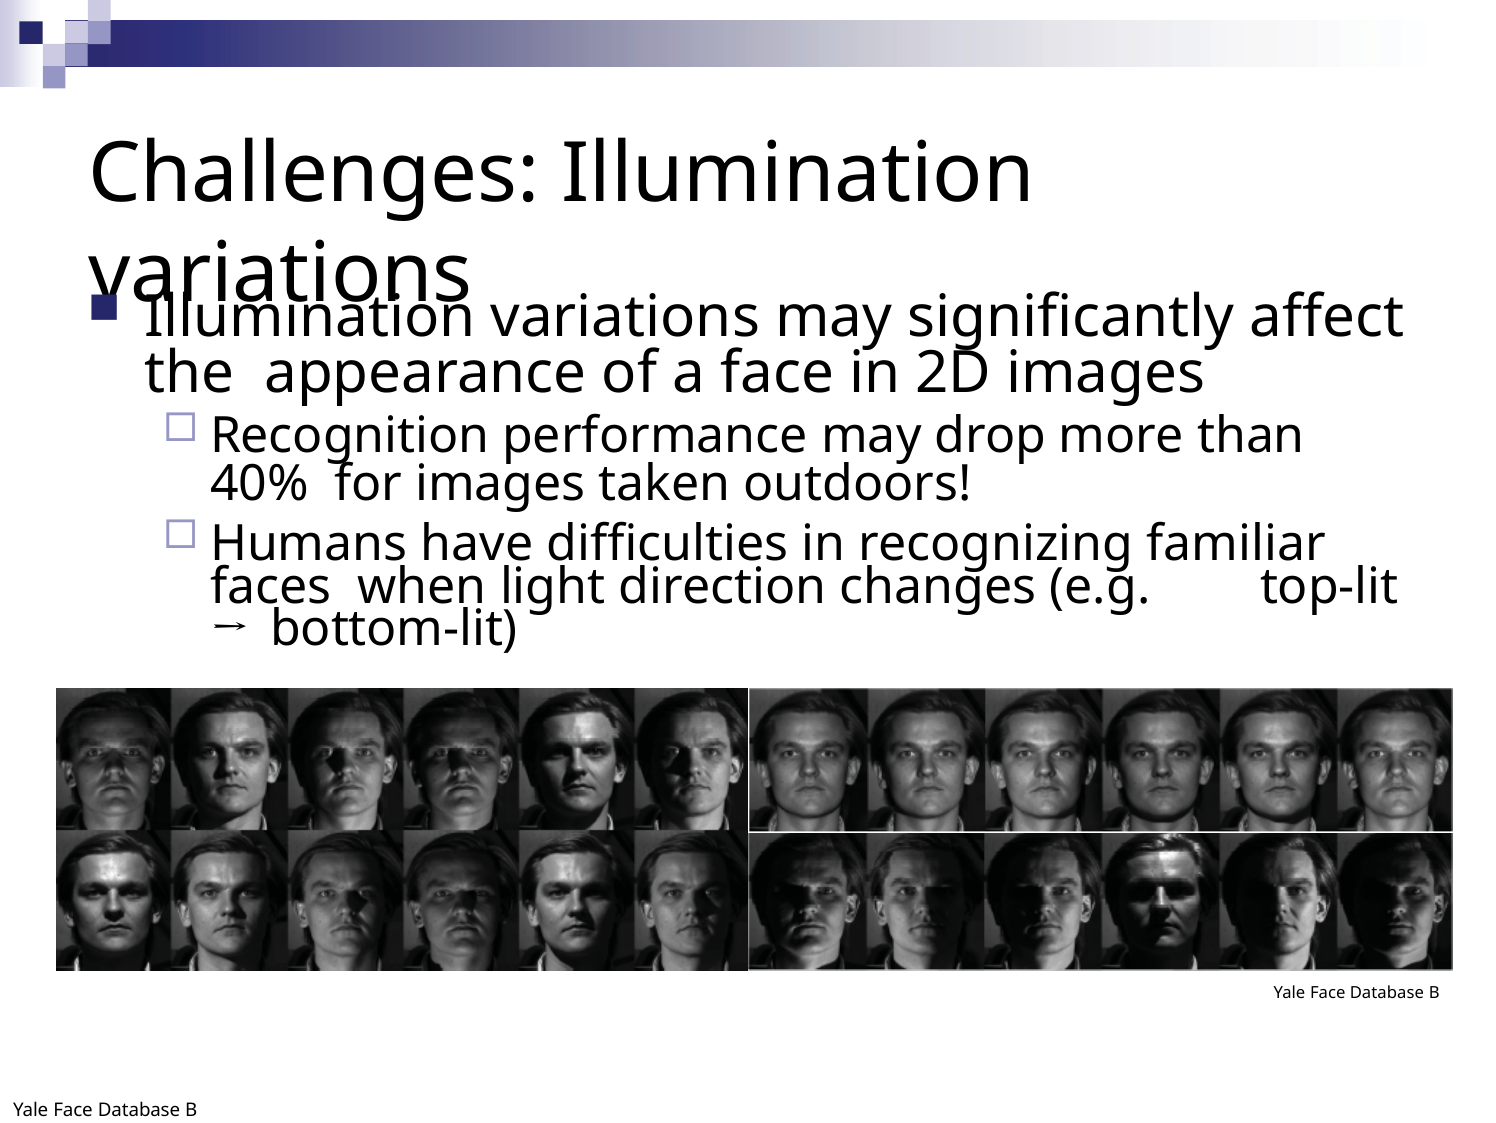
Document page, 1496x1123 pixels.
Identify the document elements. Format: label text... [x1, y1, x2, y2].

text_box Illumination variations may significantly affect the appearance of a face in 2D images Recognition performance may drop more than 40% for images taken outdoors! Humans have difficulties in recognizing familiar faces when light direction changes (e.g. top-lit → bottom-lit) [85, 276, 1410, 655]
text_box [56, 688, 1453, 971]
picture [0, 0, 41, 87]
title Challenges: Illumination variations [85, 115, 1356, 276]
picture [88, 20, 1429, 67]
text_box Yale Face Database B http://vision.ucsd.edu/~leekc/ExtYaleDatabase/ExtYaleB.html [10, 1095, 722, 1123]
text_box Yale Face Database B [1271, 979, 1444, 1002]
